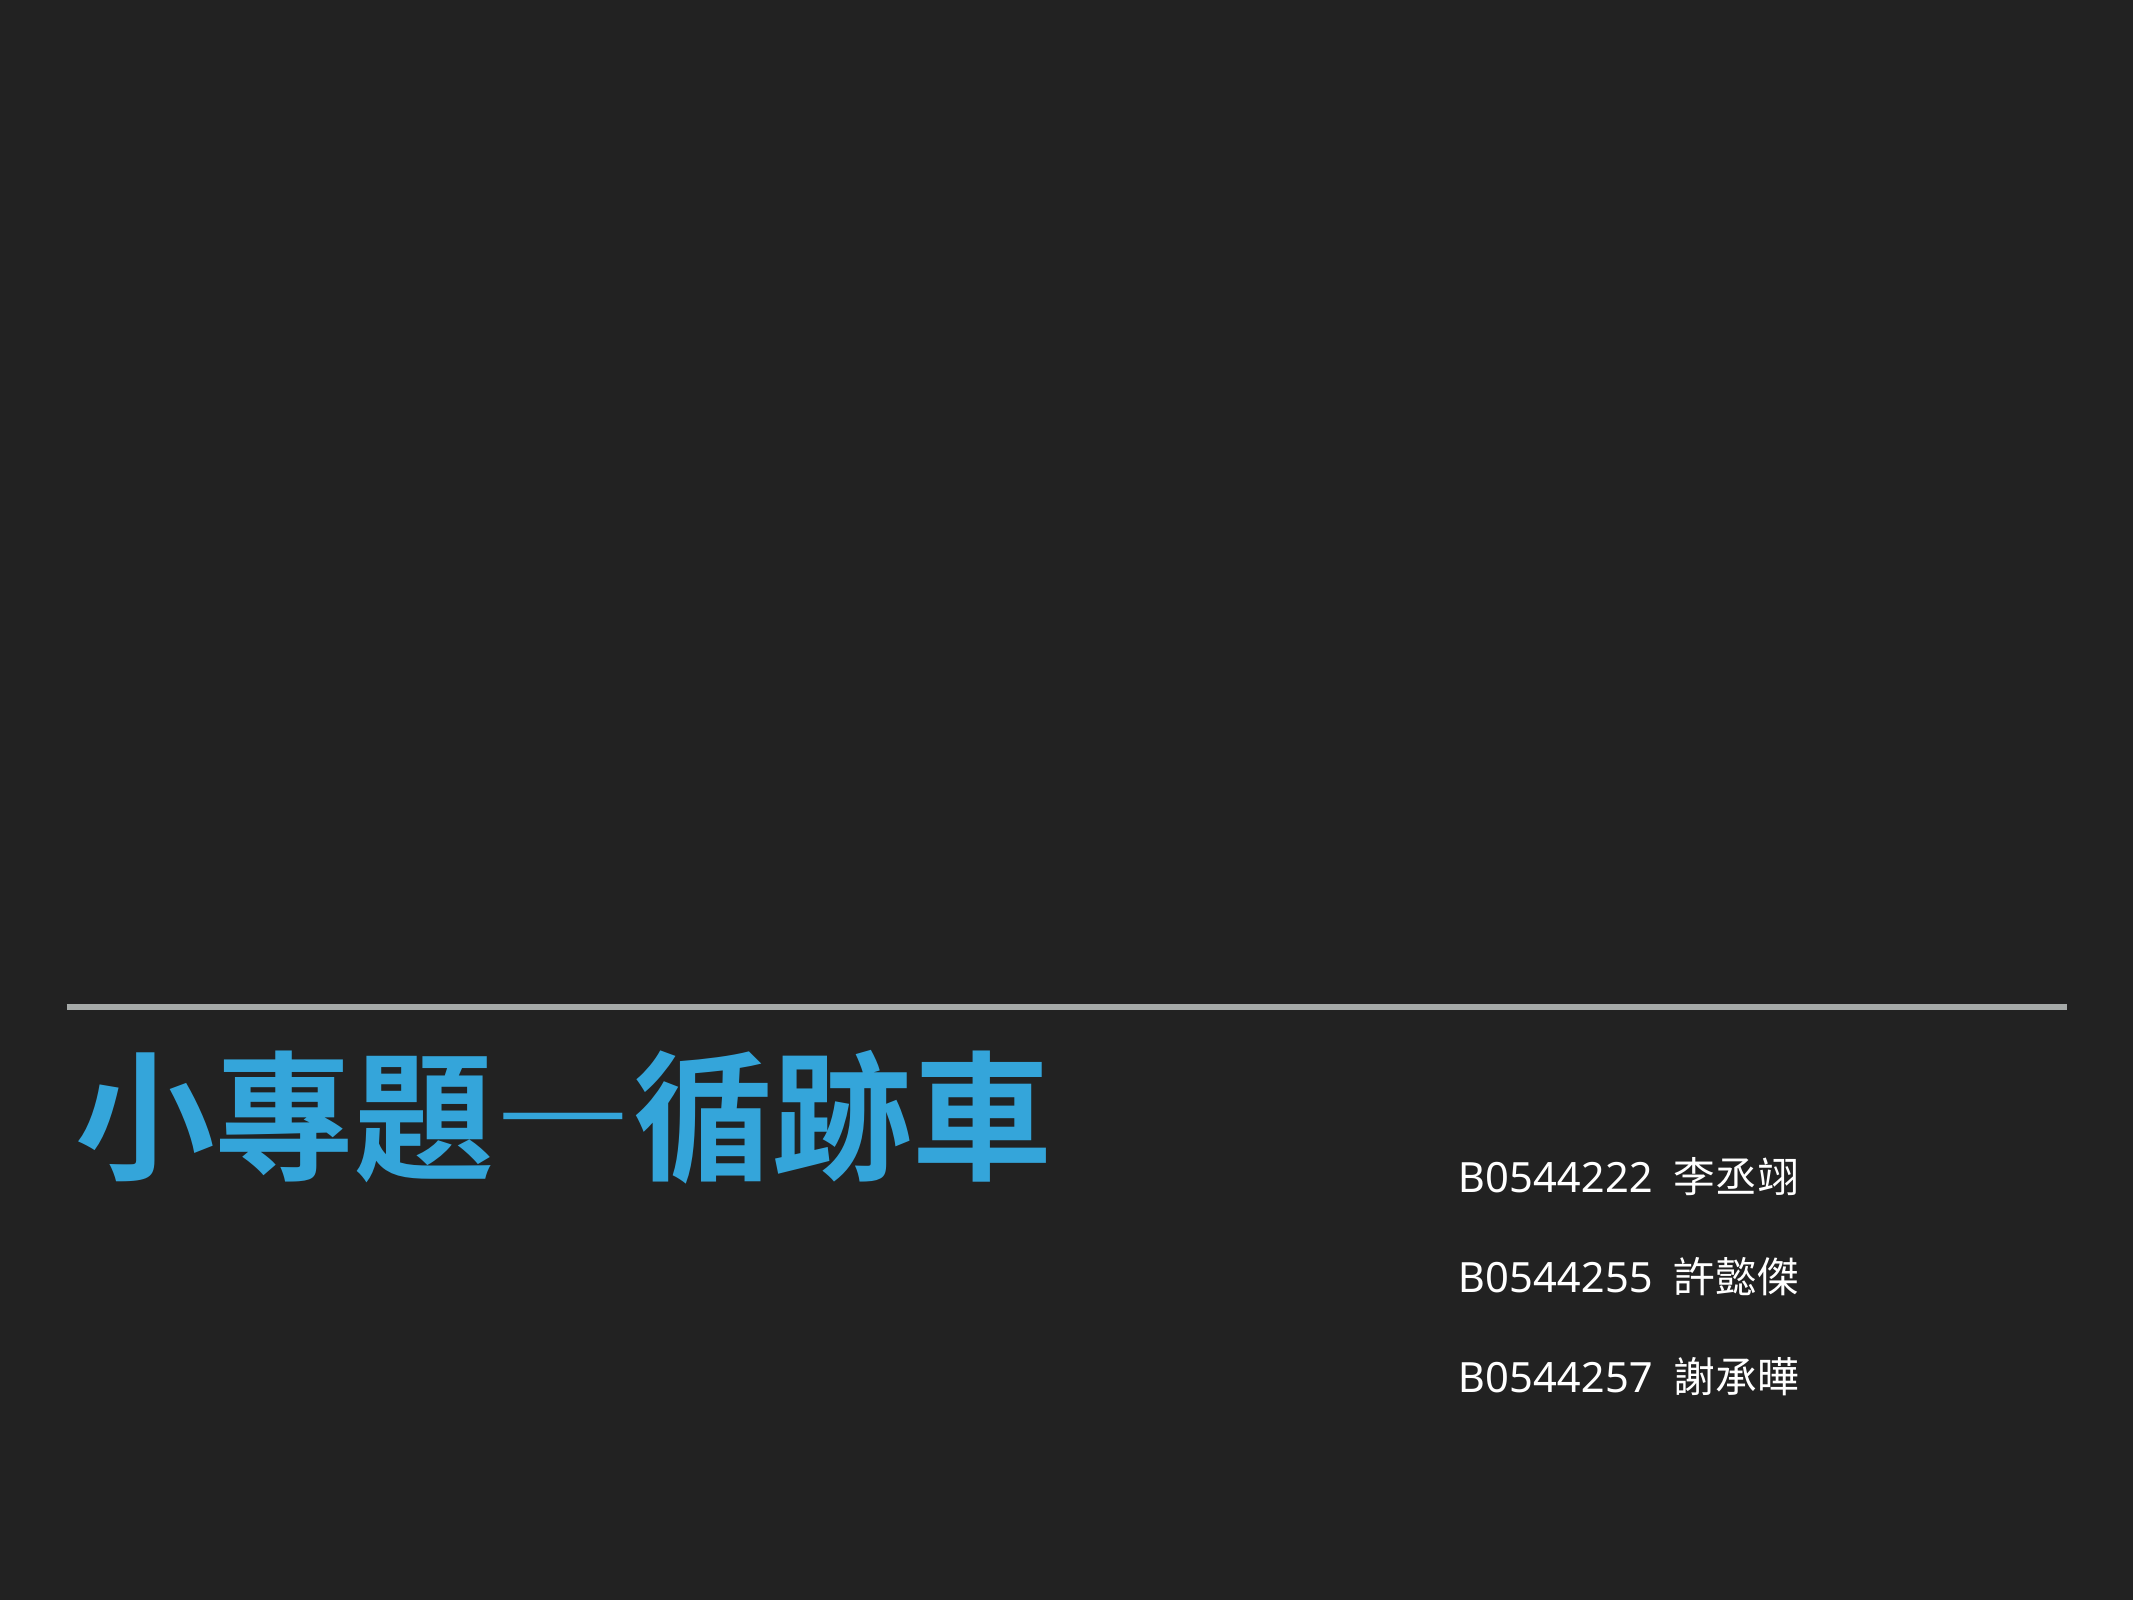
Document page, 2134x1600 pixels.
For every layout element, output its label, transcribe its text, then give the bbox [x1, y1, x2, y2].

text_box B0544222 李丞翊 B0544255 許懿傑 B0544257 謝承曄 [1449, 1142, 1808, 1410]
title 小專題—循跡車 [66, 1053, 2068, 1499]
